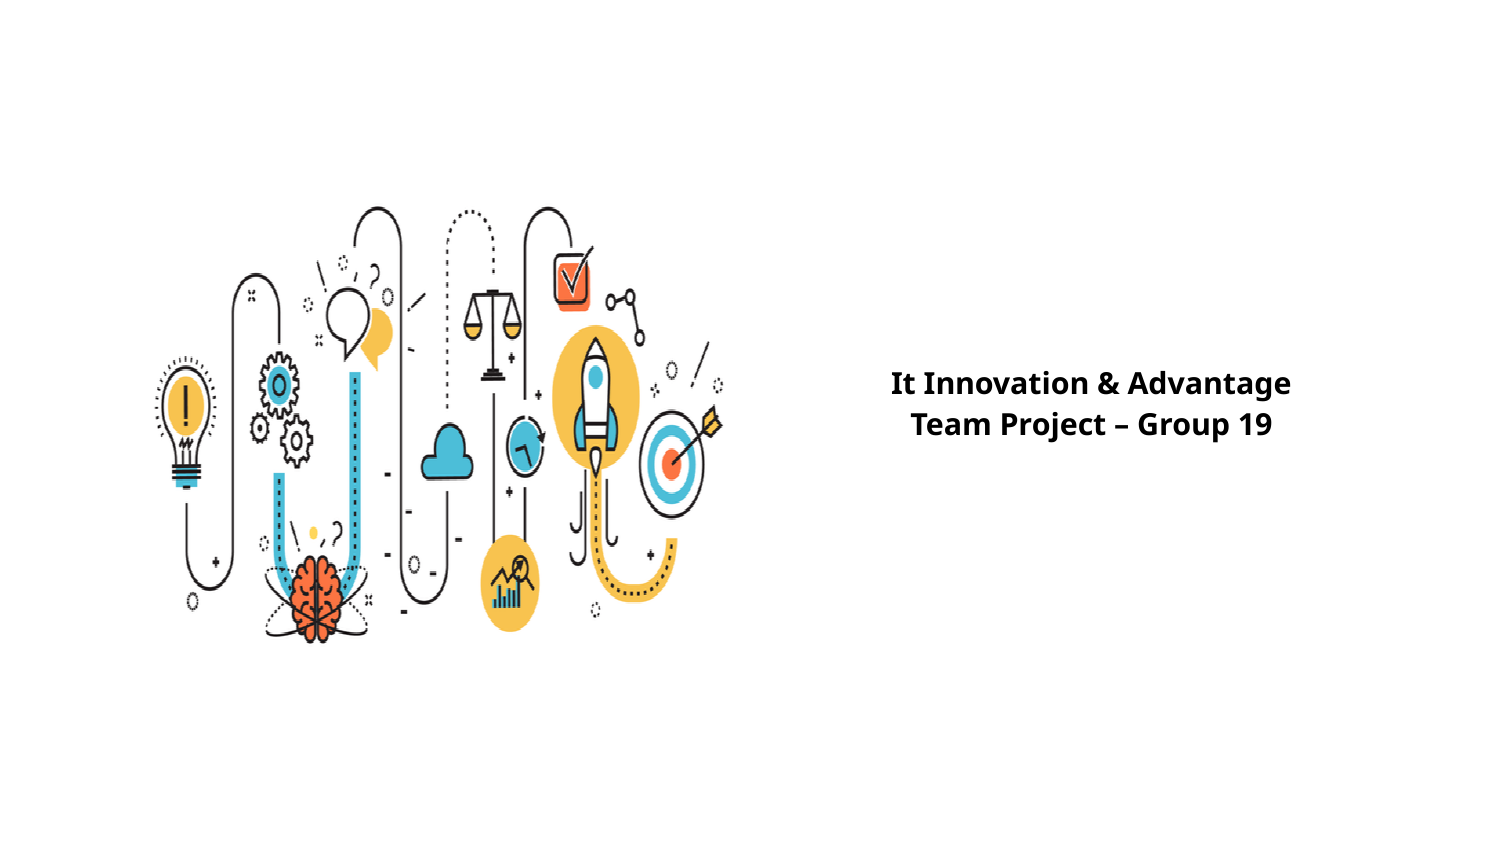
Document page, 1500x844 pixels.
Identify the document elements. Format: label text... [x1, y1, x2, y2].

picture [124, 133, 752, 718]
title It Innovation & Advantage Team Project – Group 19 [778, 347, 1405, 497]
